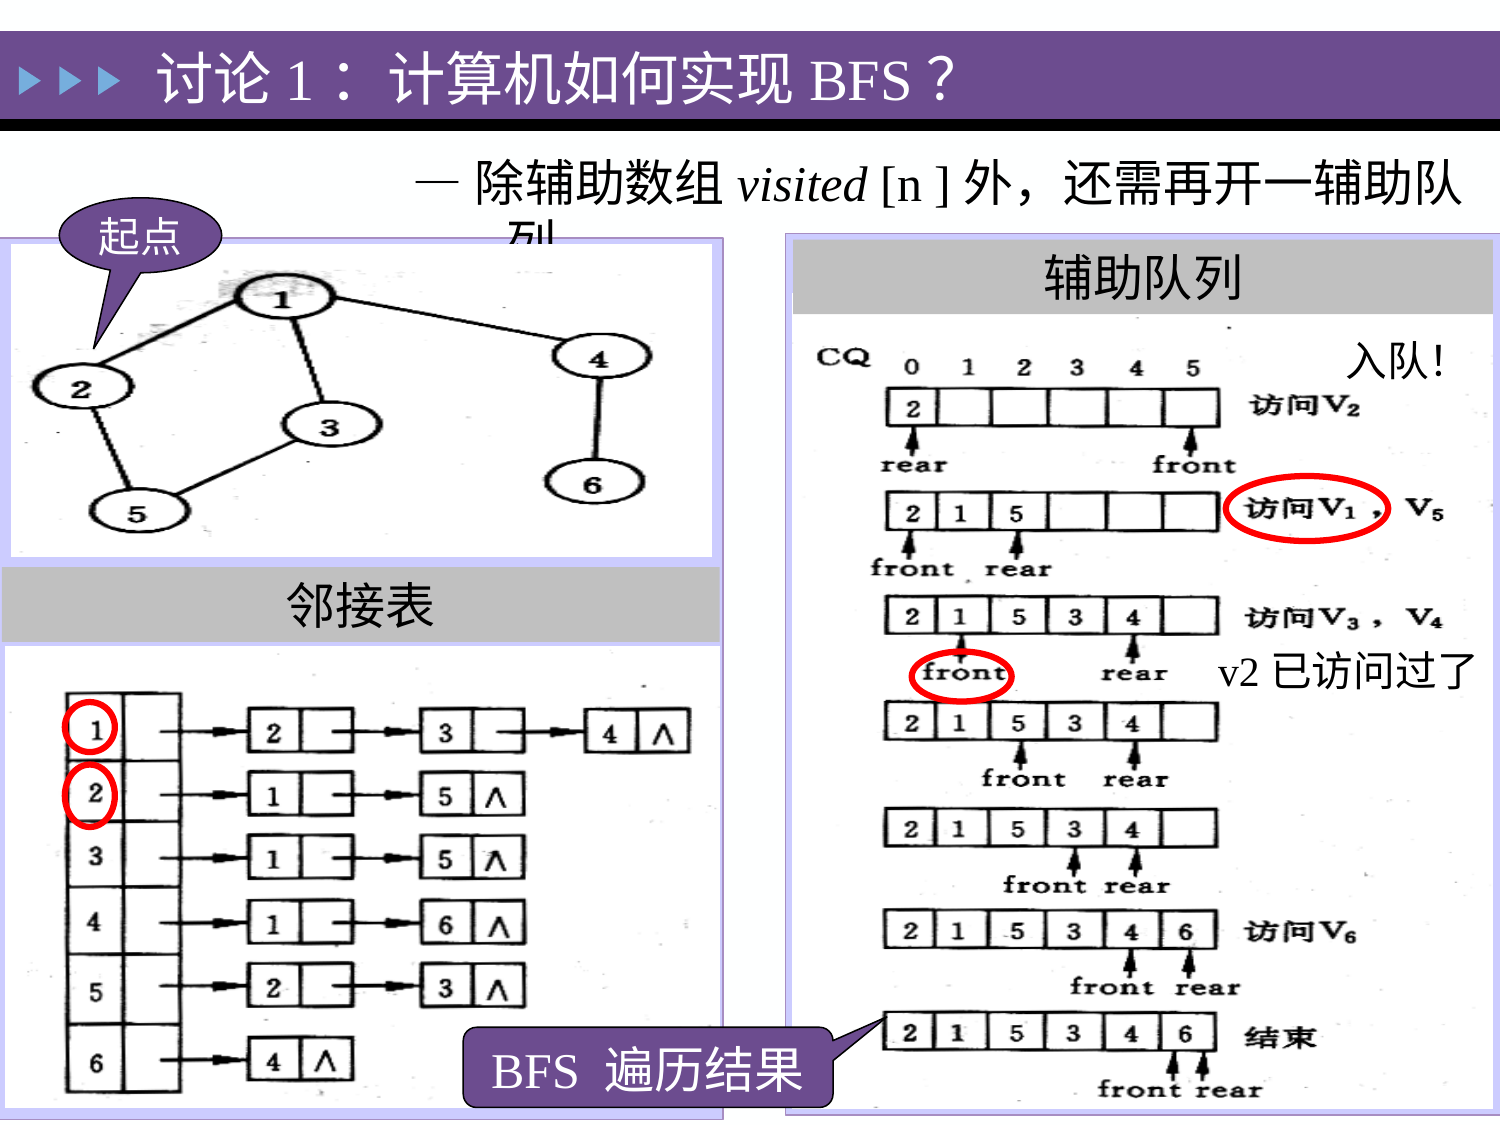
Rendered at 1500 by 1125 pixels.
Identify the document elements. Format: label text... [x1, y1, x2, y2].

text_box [11, 243, 712, 557]
text_box [1493, 279, 1500, 1116]
text_box 邻接表 [1, 567, 720, 642]
text_box 起点 [59, 197, 222, 242]
text_box 讨论1：计算机如何实现BFS？ [140, 45, 1134, 109]
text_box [5, 646, 720, 1109]
text_box [0, 237, 723, 650]
text_box [785, 279, 793, 1027]
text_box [792, 293, 1494, 1110]
text_box —除辅助数组visited [n ]外，还需再开一辅助队列 [398, 144, 1500, 279]
text_box [0, 1110, 723, 1120]
text_box 辅助队列 [793, 239, 1493, 293]
text_box [785, 1108, 790, 1116]
text_box BFS 遍历结果 [725, 1027, 787, 1108]
